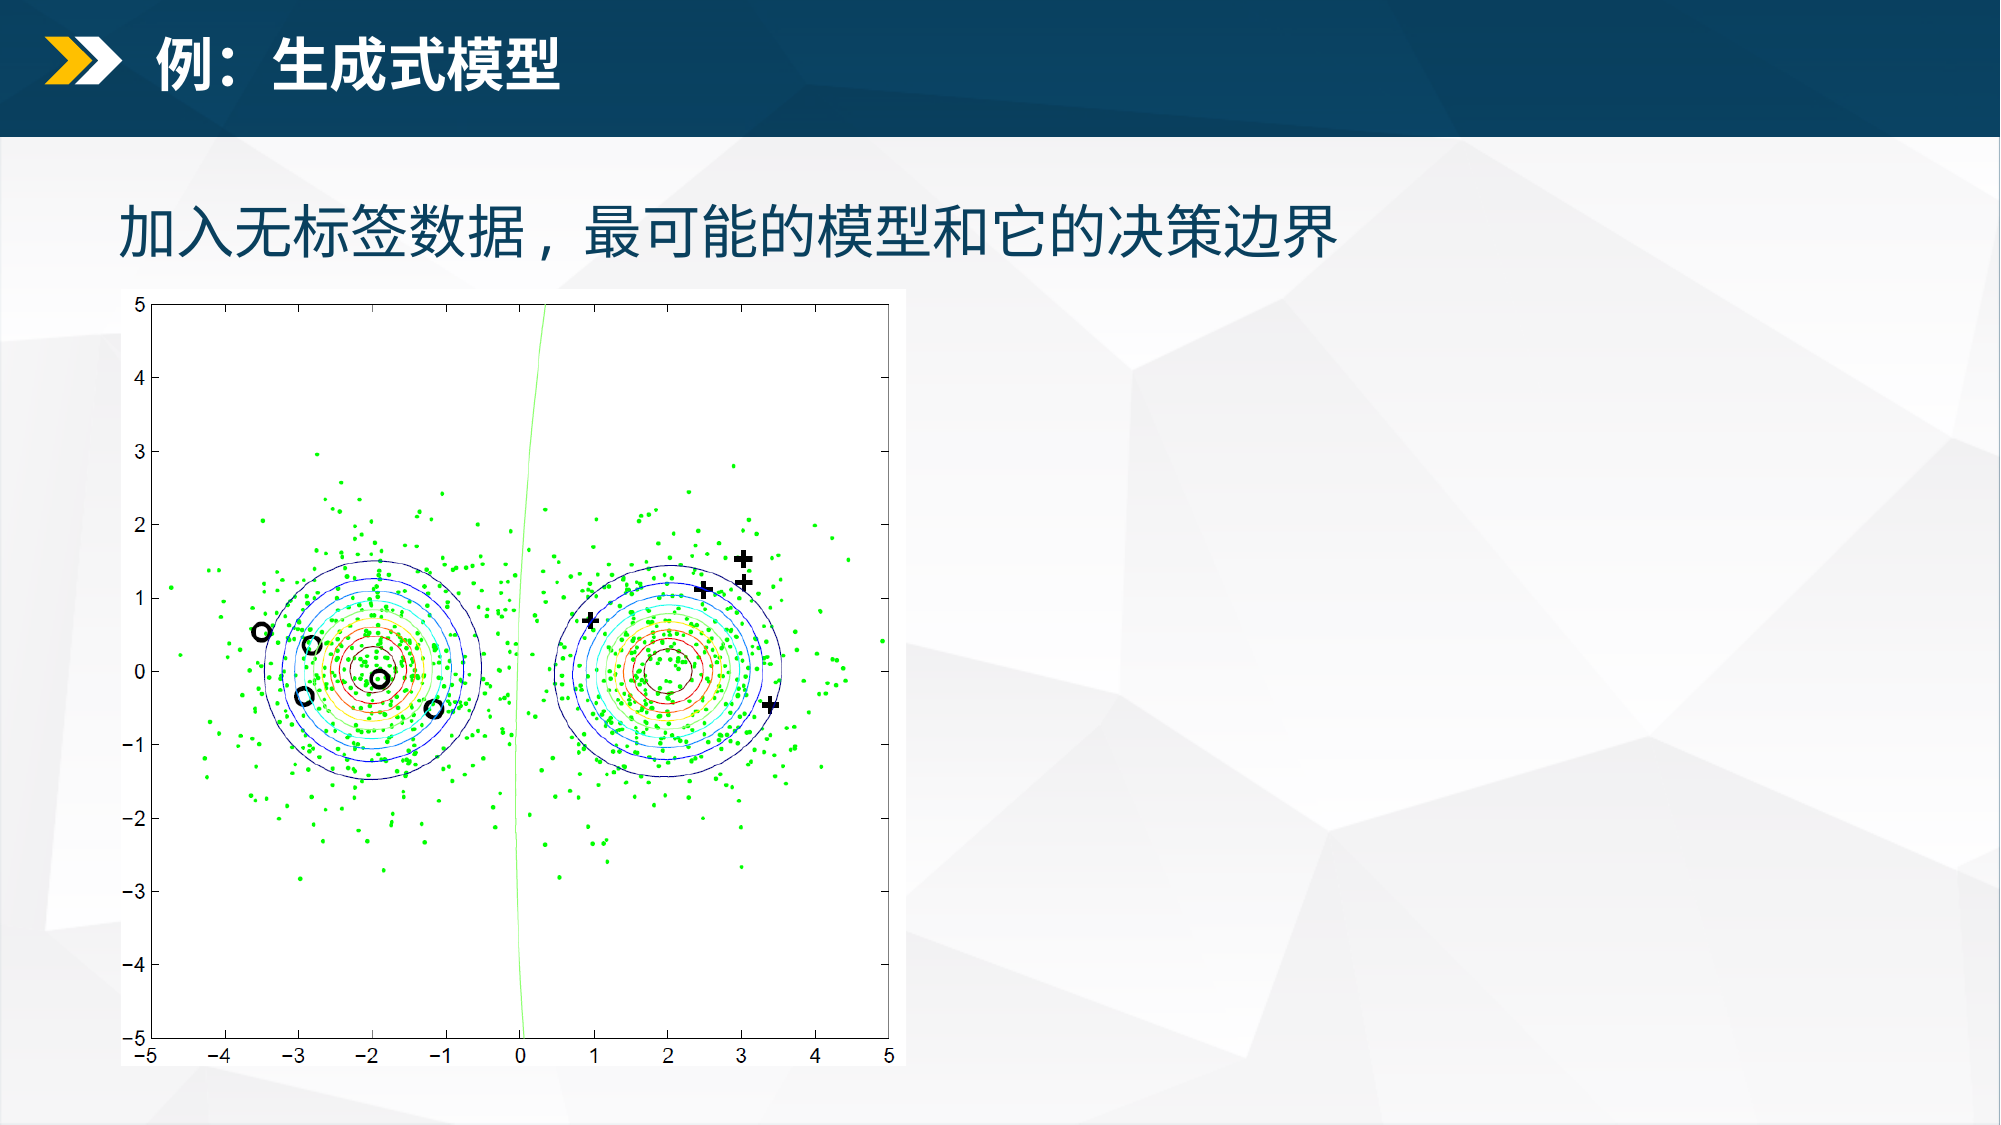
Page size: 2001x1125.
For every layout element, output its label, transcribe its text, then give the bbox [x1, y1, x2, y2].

list 加入无标签数据, 最可能的模型和它的决策边界 [103, 188, 1779, 678]
picture [0, 0, 2000, 1125]
list 例：生成式模型 [140, 28, 1672, 106]
